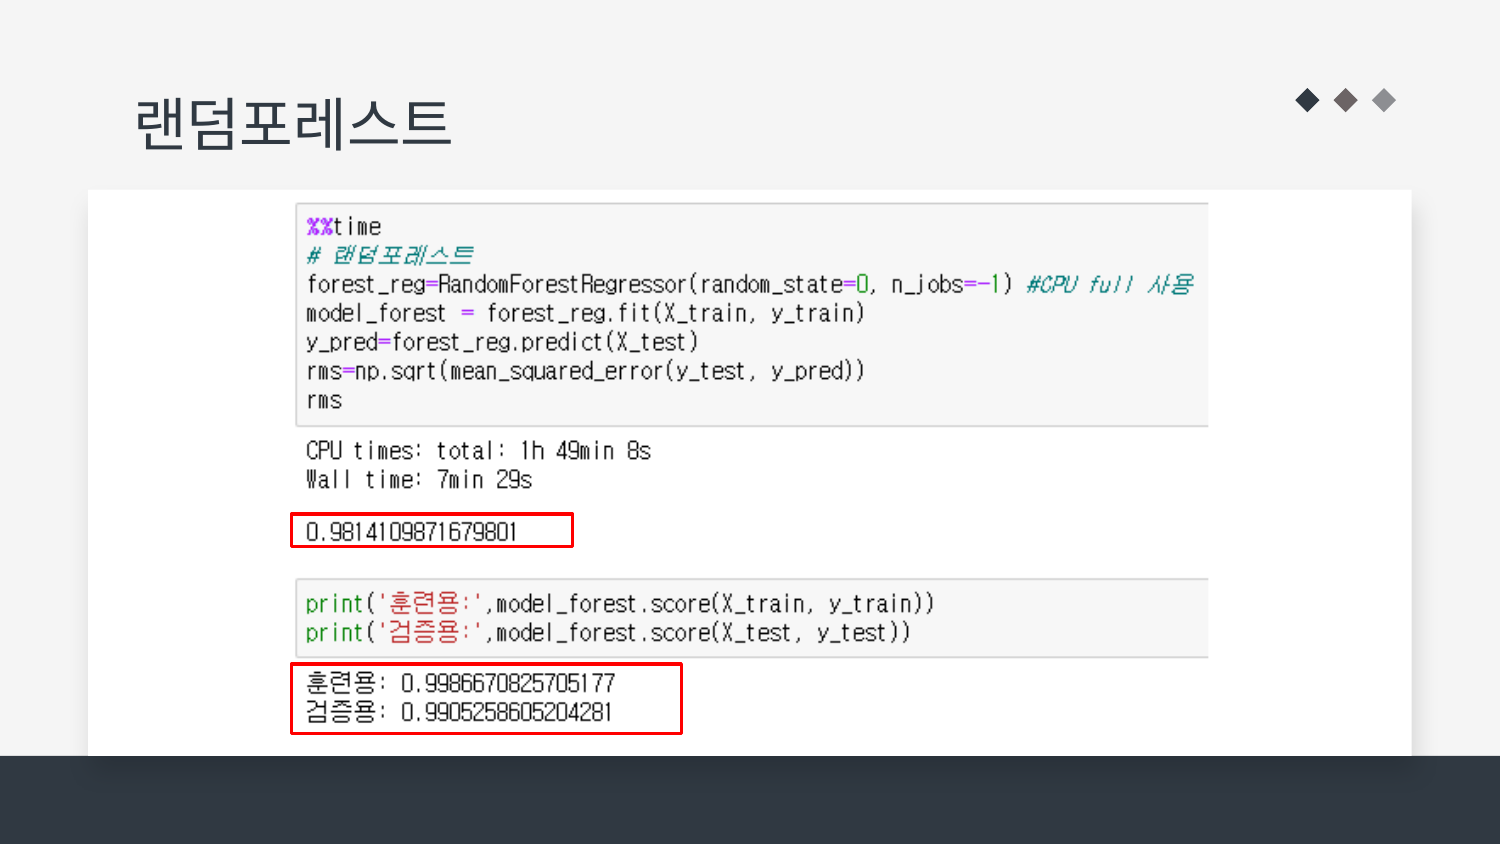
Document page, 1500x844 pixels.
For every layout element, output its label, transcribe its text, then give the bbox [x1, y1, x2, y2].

picture [292, 202, 1209, 727]
title 랜덤포레스트 [118, 72, 1382, 167]
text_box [1295, 87, 1397, 113]
